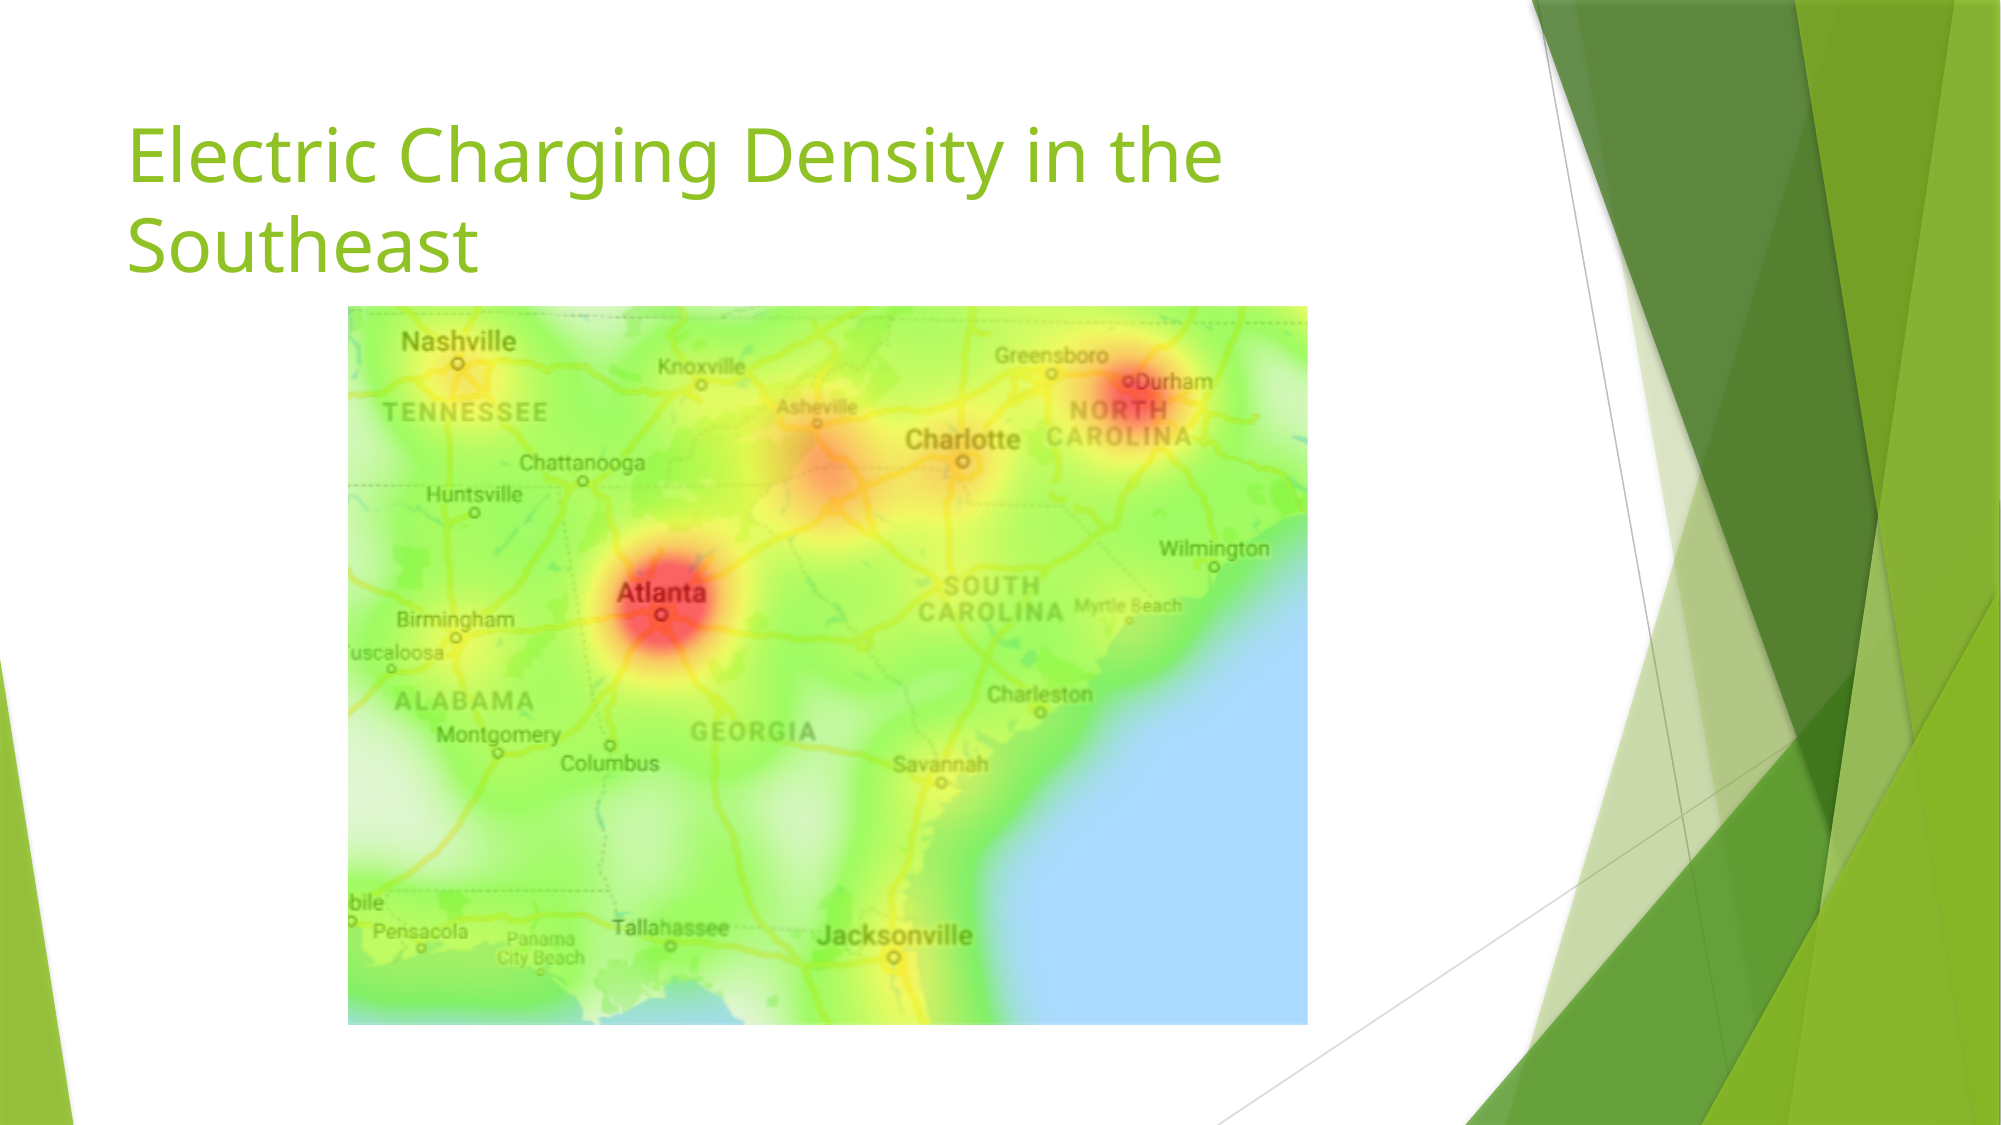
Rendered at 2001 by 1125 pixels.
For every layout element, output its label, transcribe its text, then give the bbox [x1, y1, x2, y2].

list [347, 305, 1309, 1026]
title Electric Charging Density in the Southeast [111, 99, 1522, 317]
